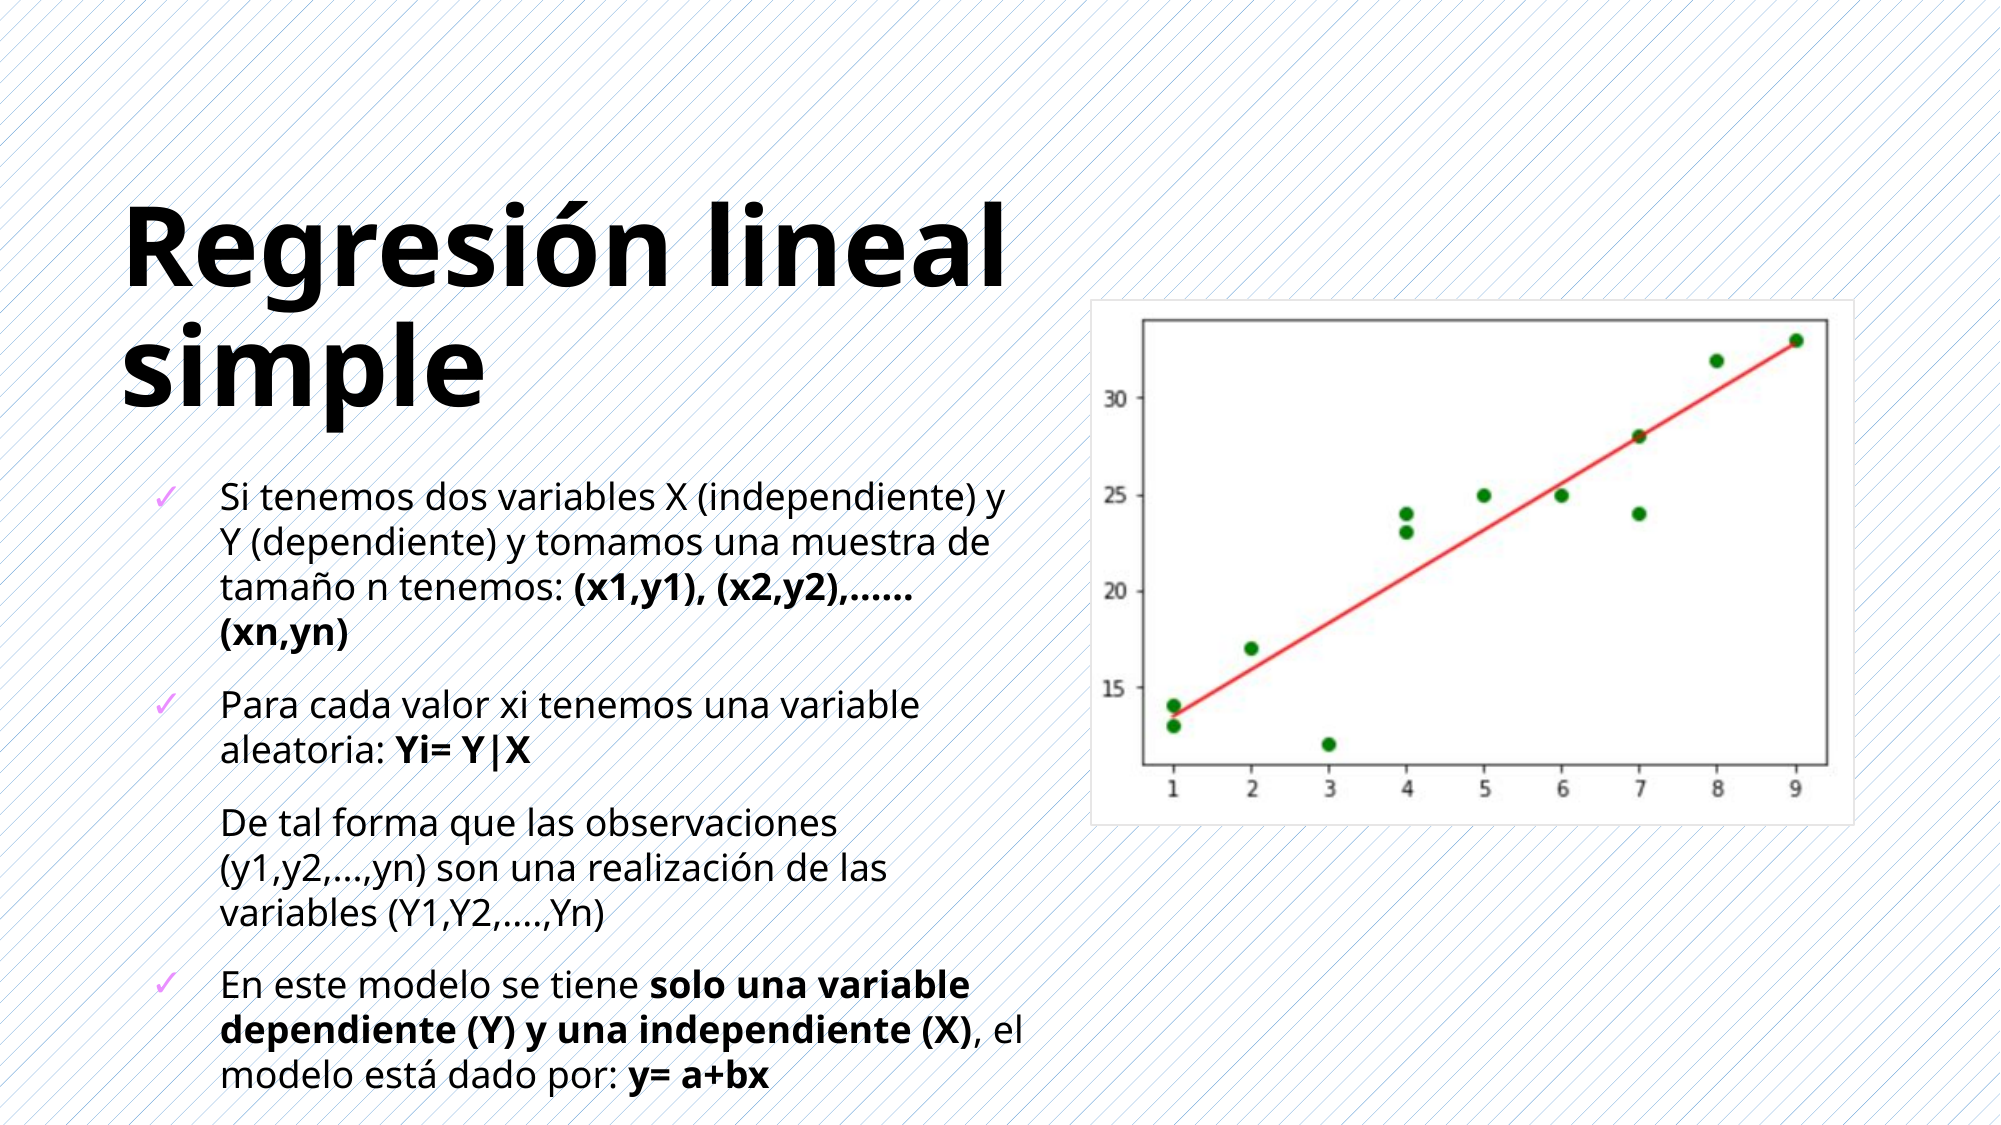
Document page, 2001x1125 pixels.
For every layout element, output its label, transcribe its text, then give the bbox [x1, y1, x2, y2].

text_box Si tenemos dos variables X (independiente) y Y (dependiente) y tomamos una muestra de tamaño n tenemos: (x1,y1), (x2,y2),...... (xn,yn) Para cada valor xi tenemos una variable aleatoria: Yi= Y|X De tal forma que las observaciones (y1,y2,...,yn) son una realización de las variables (Y1,Y2,....,Yn) En este modelo se tiene solo una variable dependiente (Y) y una independiente (X), el modelo está dado por: y= a+bx [100, 453, 1053, 1117]
picture [1091, 300, 1854, 825]
text_box Regresión lineal simple [100, 170, 1135, 451]
